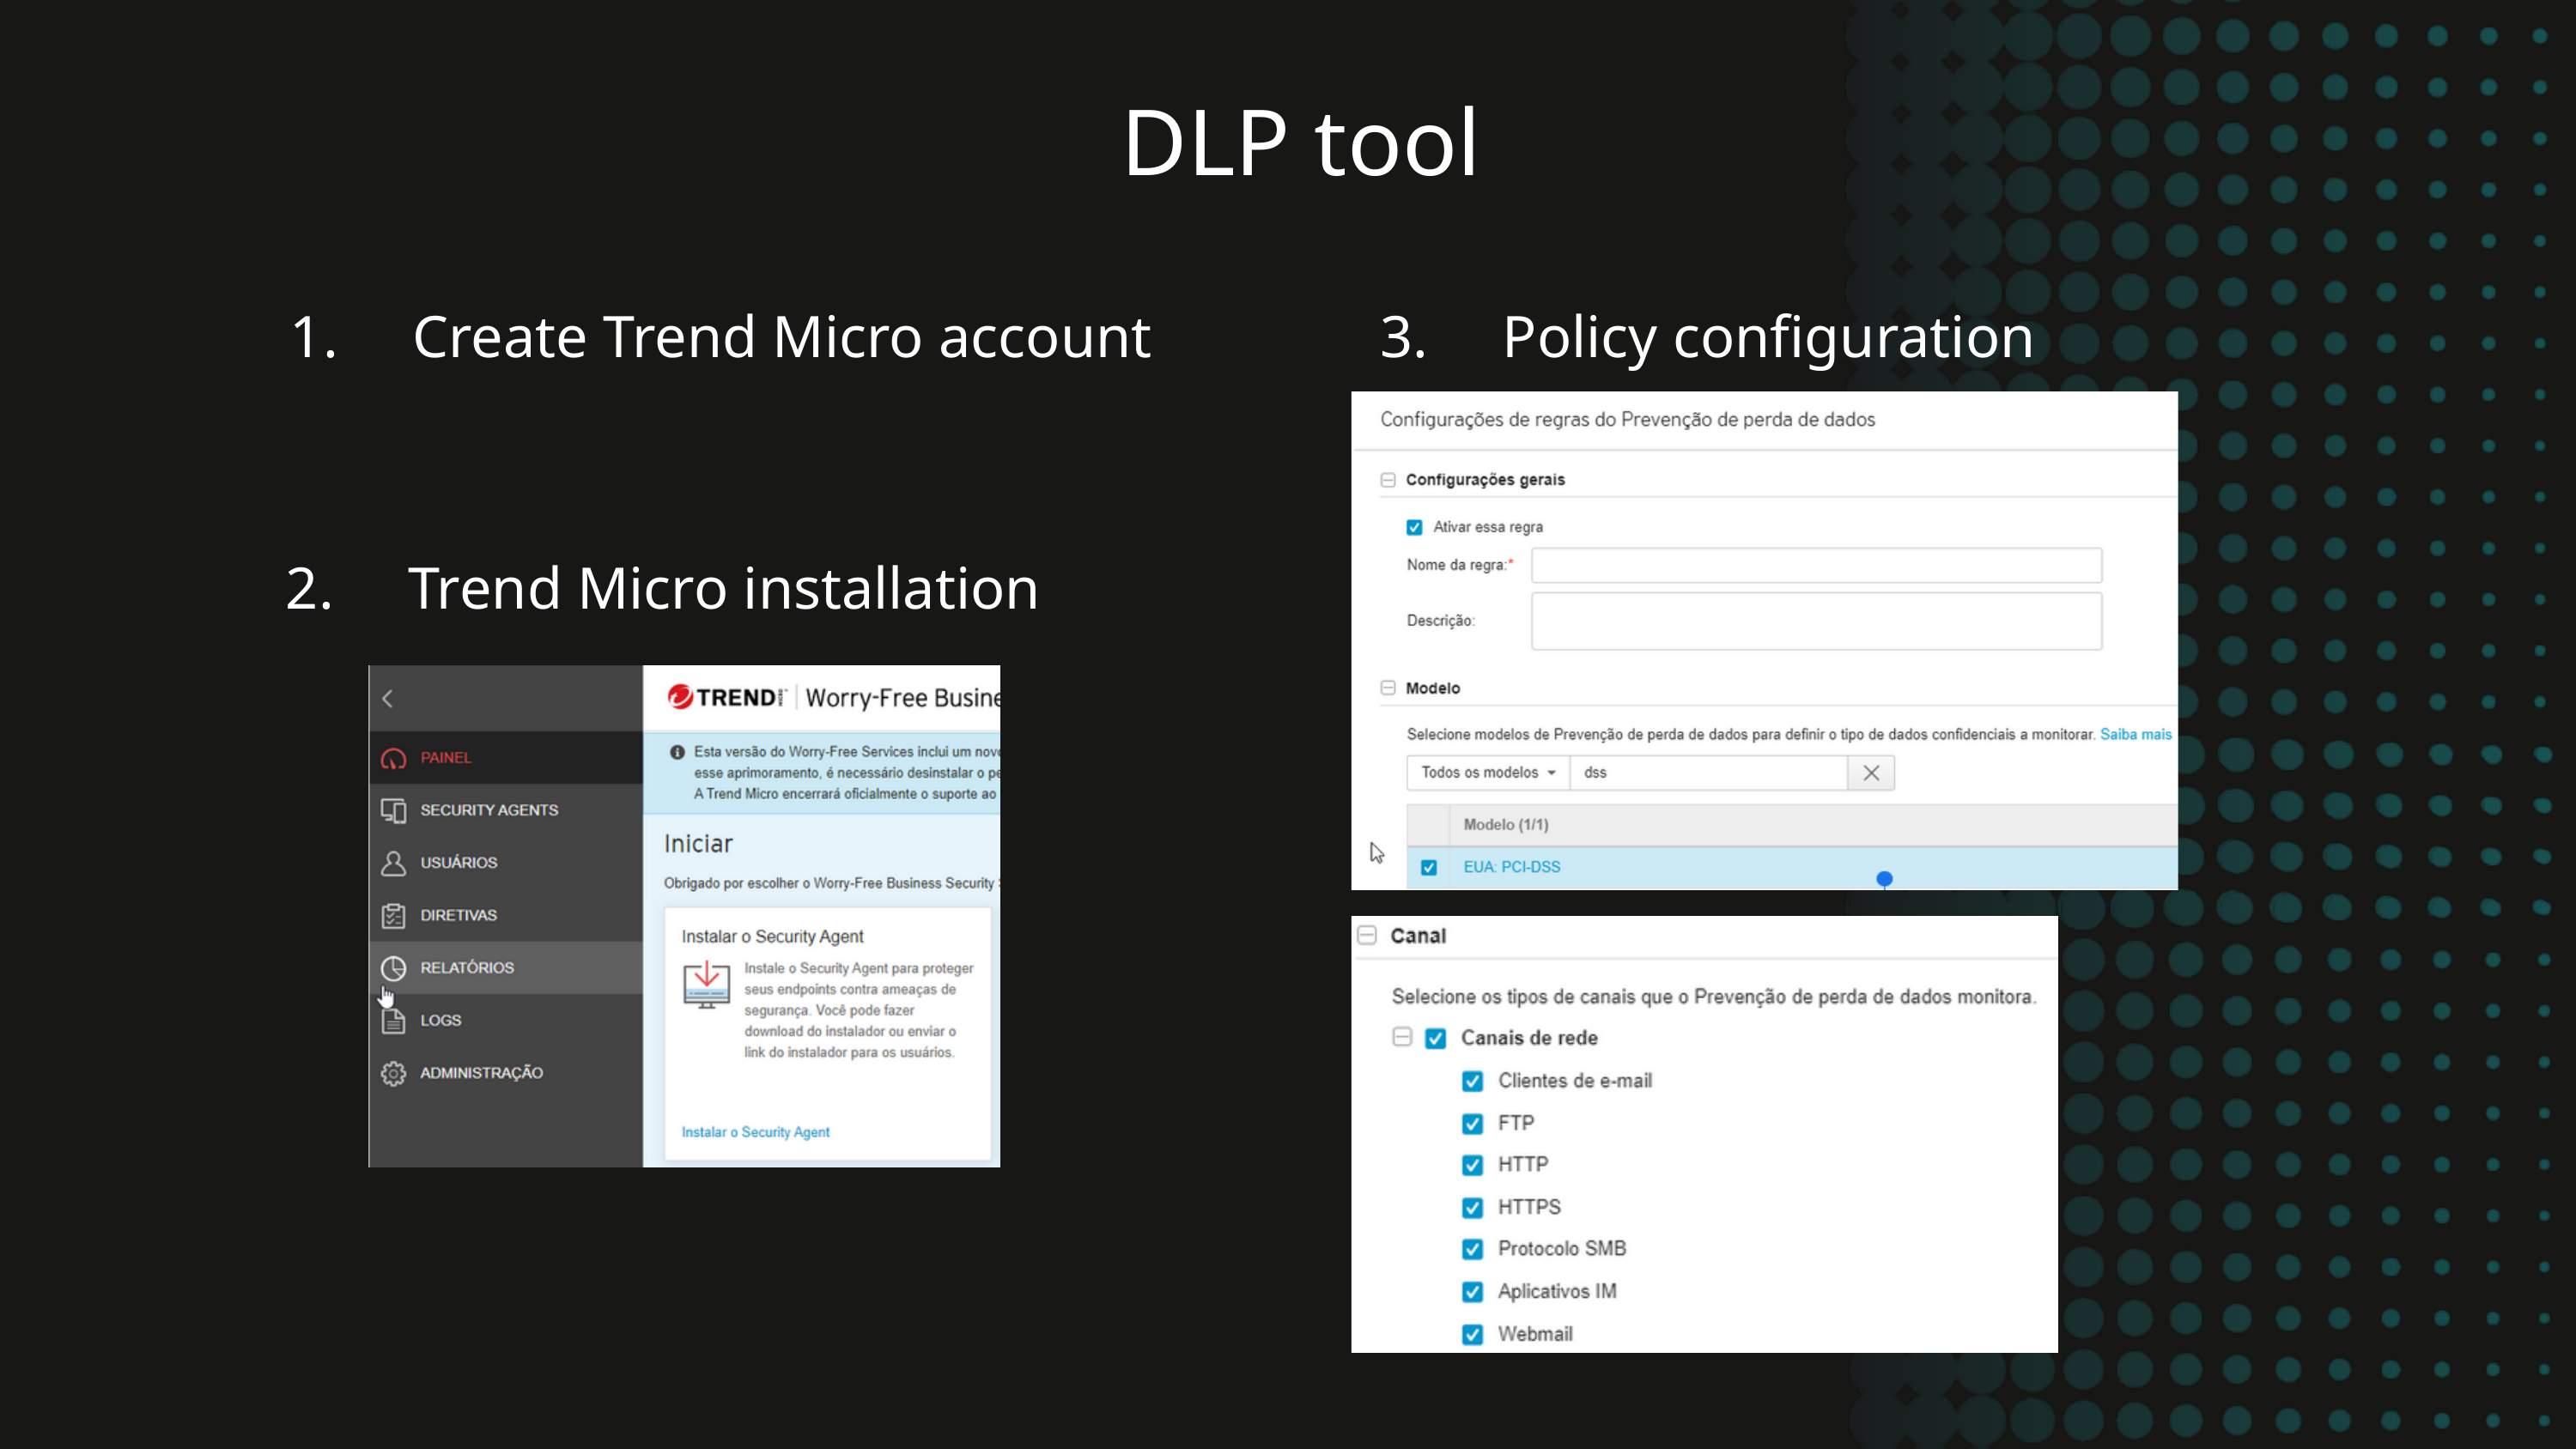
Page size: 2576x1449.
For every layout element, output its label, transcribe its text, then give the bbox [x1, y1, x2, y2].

text_box 3. Policy configuration [1351, 288, 2066, 370]
text_box 2. Trend Micro installation [180, 540, 1073, 621]
text_box 1. Create Trend Micro account [180, 288, 1188, 370]
text_box [1844, 0, 2576, 724]
text_box [1351, 391, 2178, 890]
text_box [368, 665, 1001, 1167]
text_box [1848, 724, 2576, 1449]
text_box DLP tool [1032, 102, 1571, 194]
text_box [1844, 890, 1848, 916]
text_box [1351, 916, 2058, 1354]
